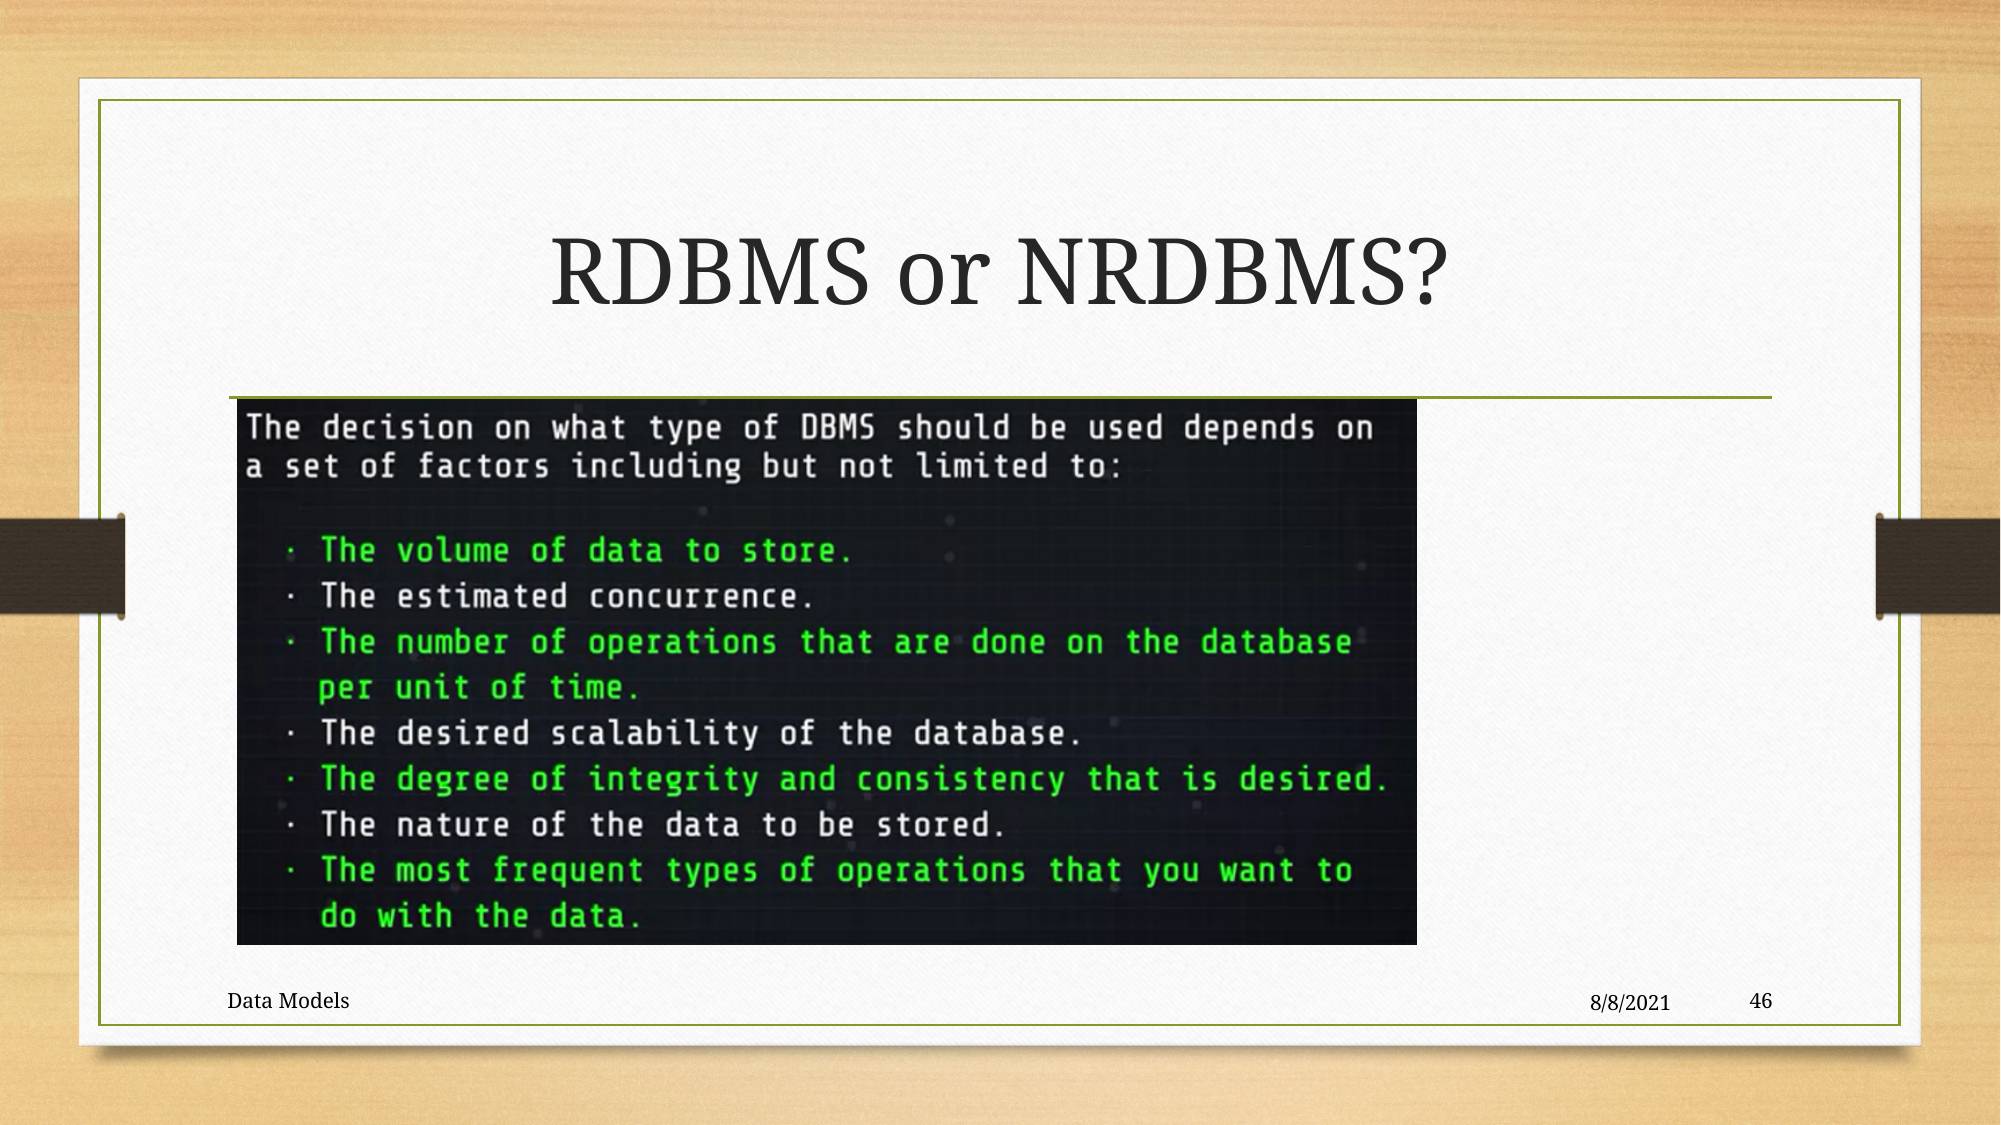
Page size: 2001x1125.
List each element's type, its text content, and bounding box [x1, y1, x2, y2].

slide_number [1423, 979, 1686, 1025]
footer Data Models [212, 979, 1411, 1025]
slide_number 46 [1698, 979, 1788, 1025]
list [237, 399, 1417, 945]
title RDBMS or NRDBMS? [212, 161, 1788, 375]
picture [0, 0, 2001, 1125]
